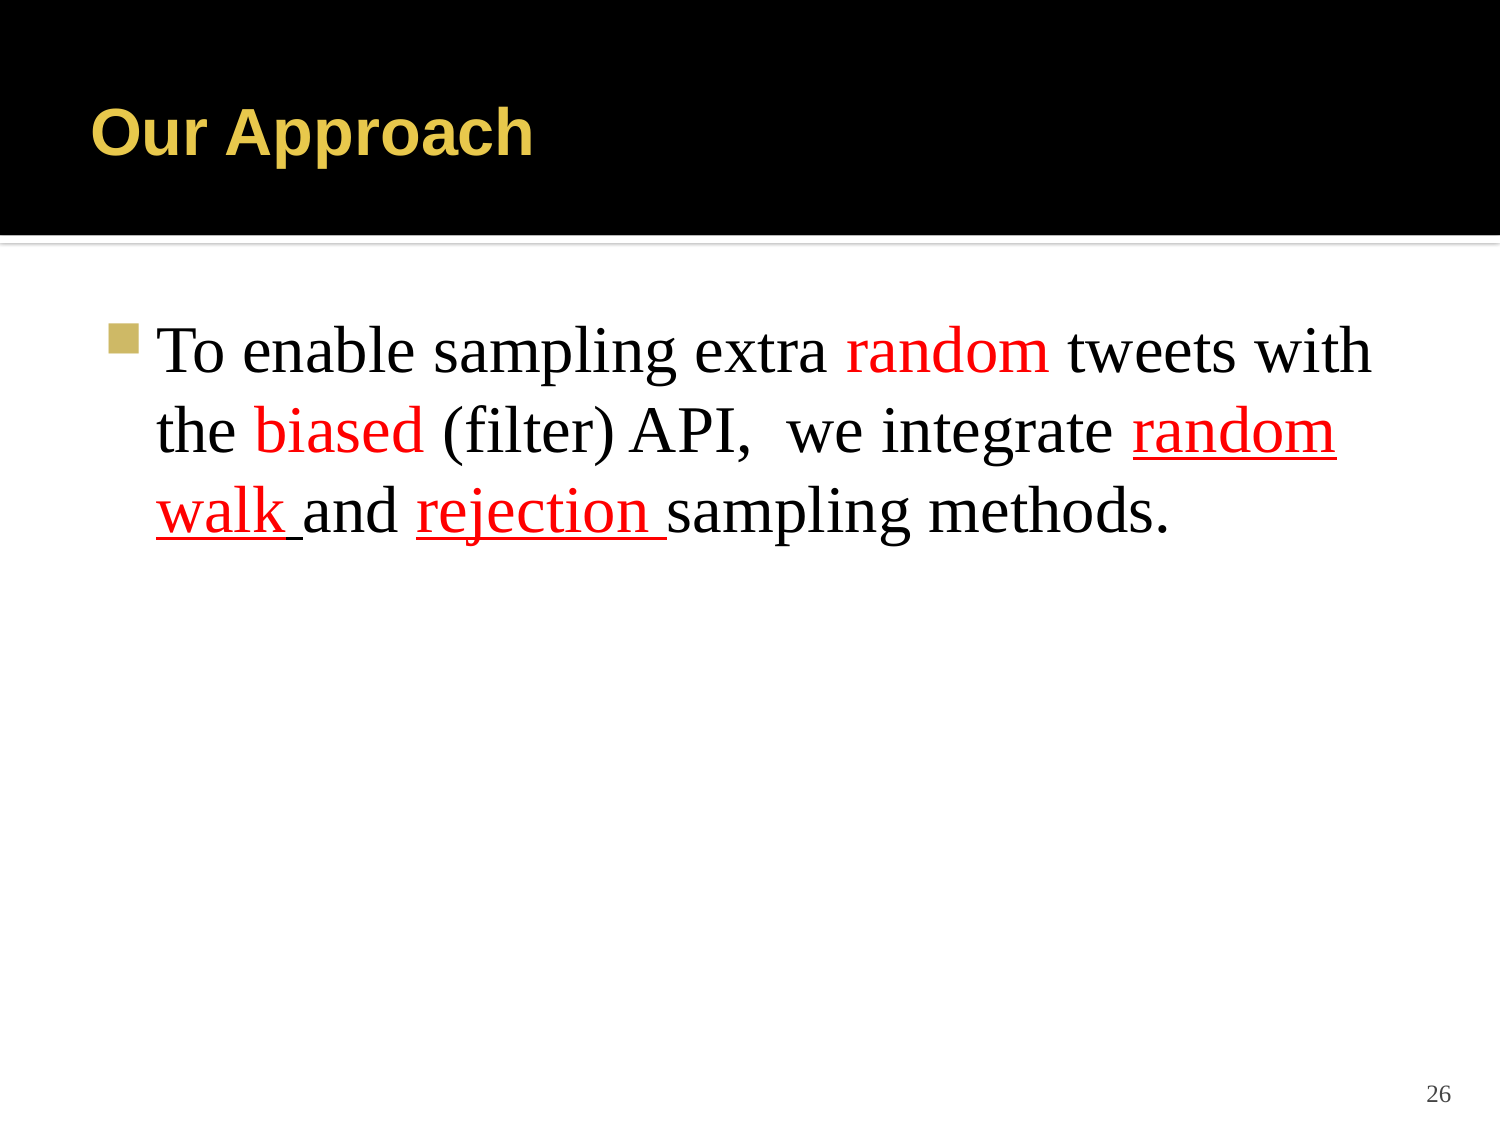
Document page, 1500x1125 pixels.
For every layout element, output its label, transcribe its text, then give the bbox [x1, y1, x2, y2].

slide_number 26 [1345, 1062, 1467, 1108]
title Our Approach [75, 25, 1425, 231]
list To enable sampling extra random tweets with the biased (filter) API, we integrate random walk and rejection sampling methods. [75, 291, 1425, 613]
